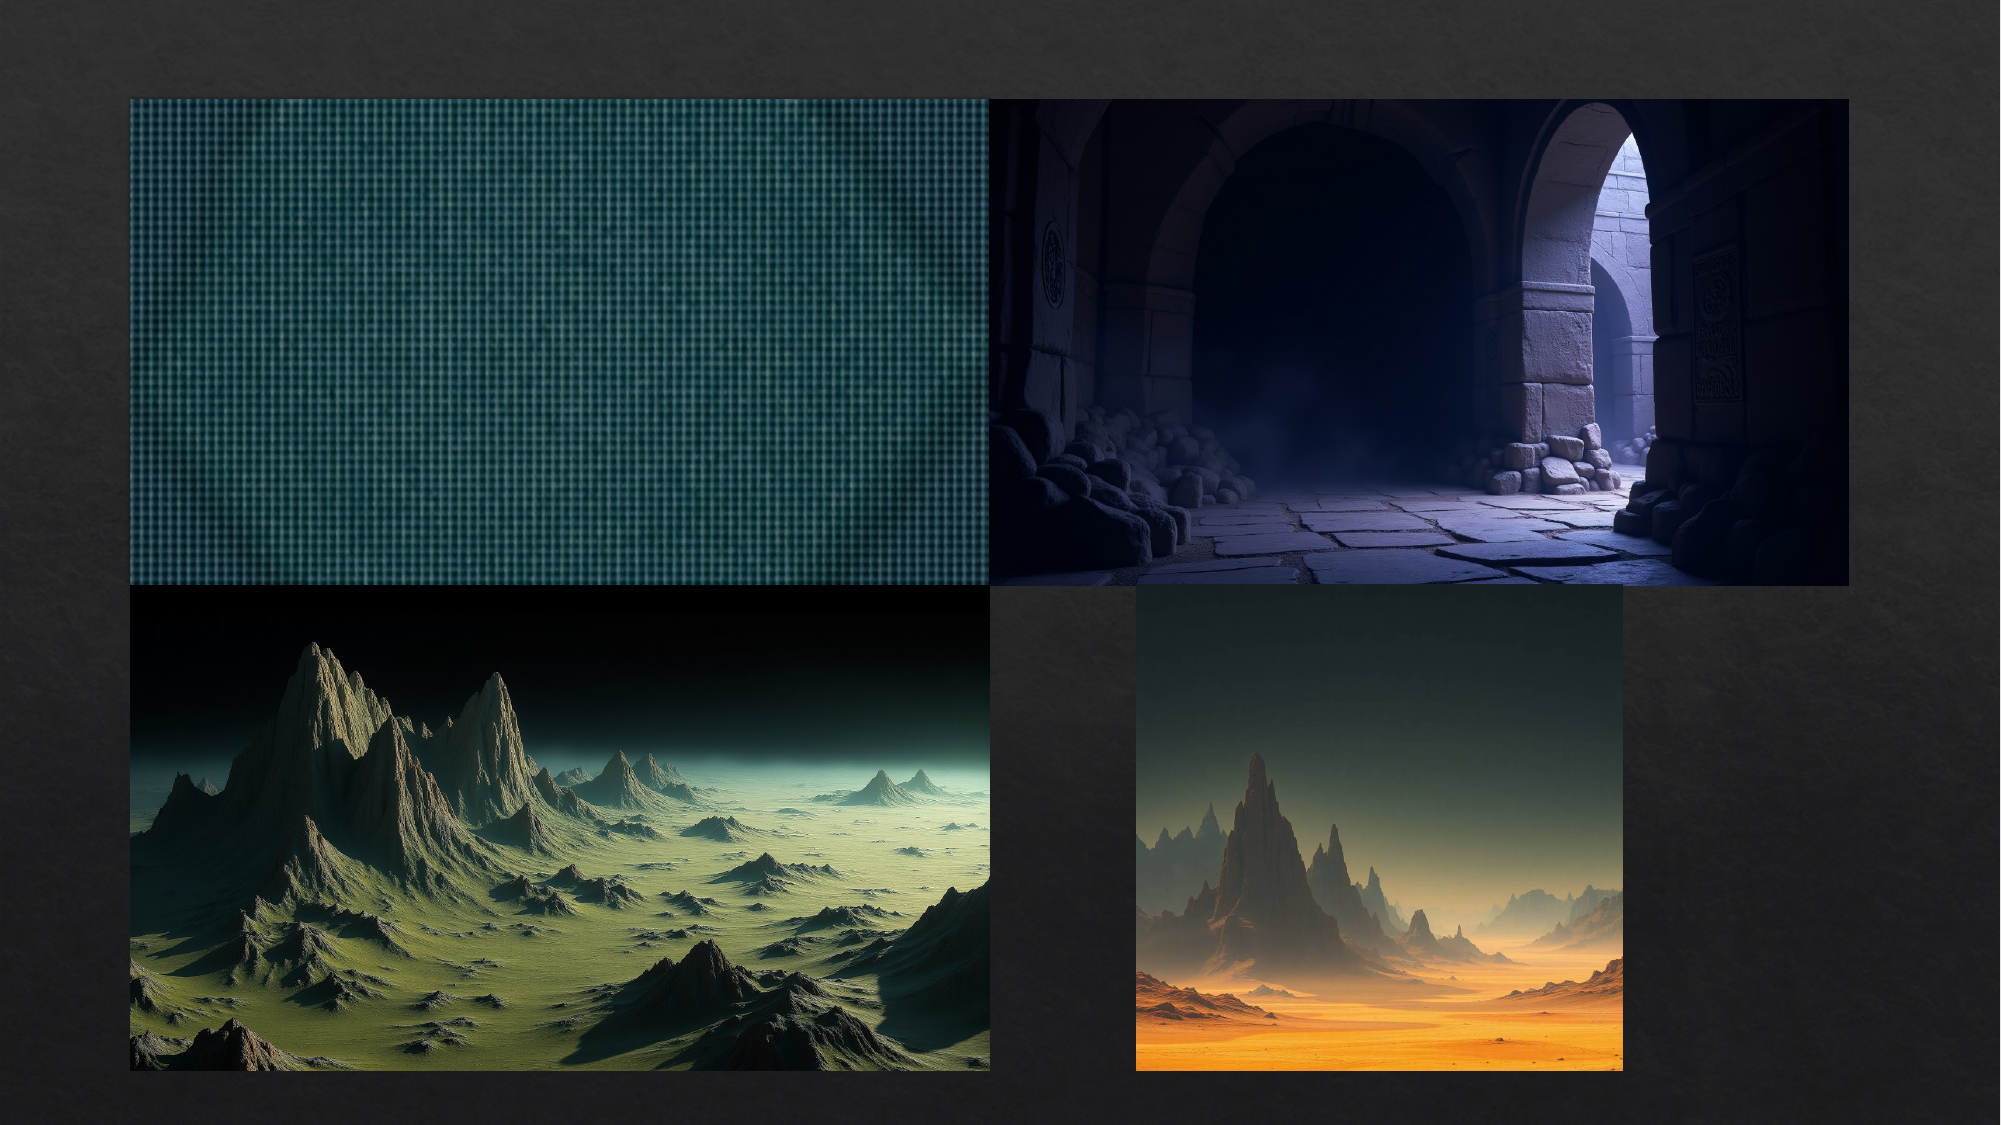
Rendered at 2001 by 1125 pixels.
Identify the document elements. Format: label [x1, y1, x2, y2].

picture [130, 99, 1849, 1071]
list [130, 99, 984, 582]
